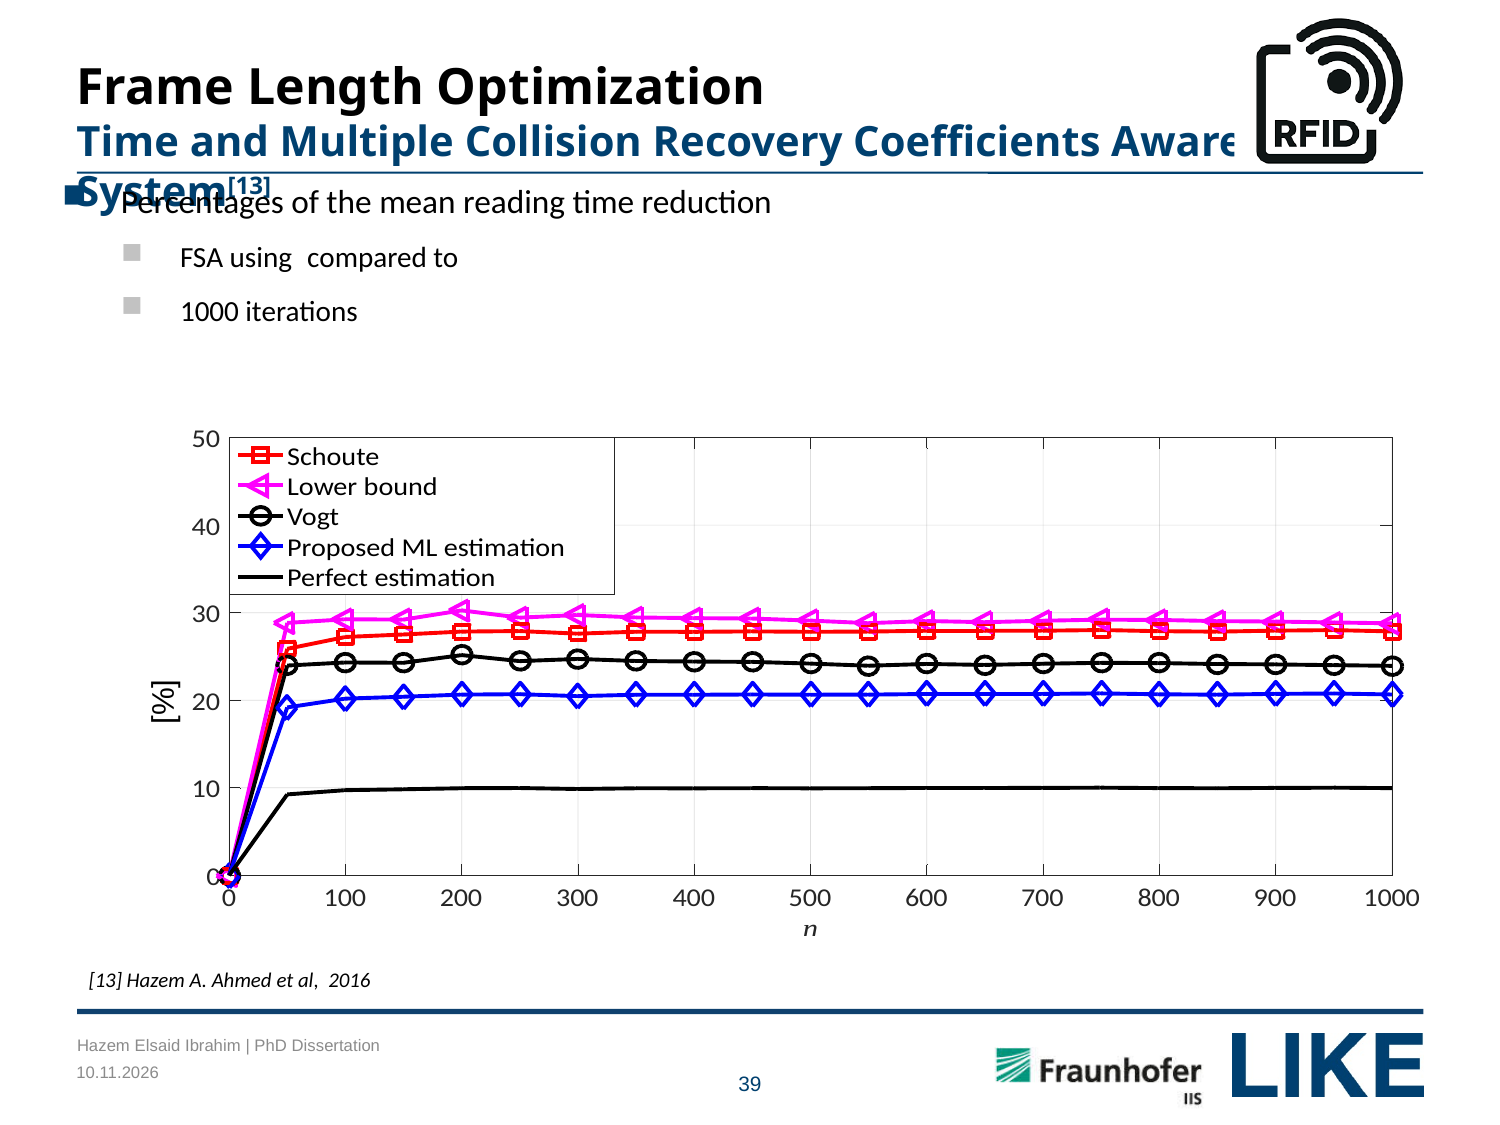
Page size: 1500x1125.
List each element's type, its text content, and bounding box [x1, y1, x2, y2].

picture [986, 1020, 1210, 1116]
text_box [13] Hazem A. Ahmed et al, 2016 [73, 959, 396, 999]
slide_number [76, 1062, 427, 1083]
picture [1232, 1033, 1424, 1097]
title Frame Length Optimization Time and Multiple Collision Recovery Coefficients Aware System[13] [76, 54, 1229, 166]
footer Hazem Elsaid Ibrahim | PhD Dissertation [77, 1035, 552, 1056]
picture [1234, 16, 1424, 166]
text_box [135, 420, 1425, 936]
